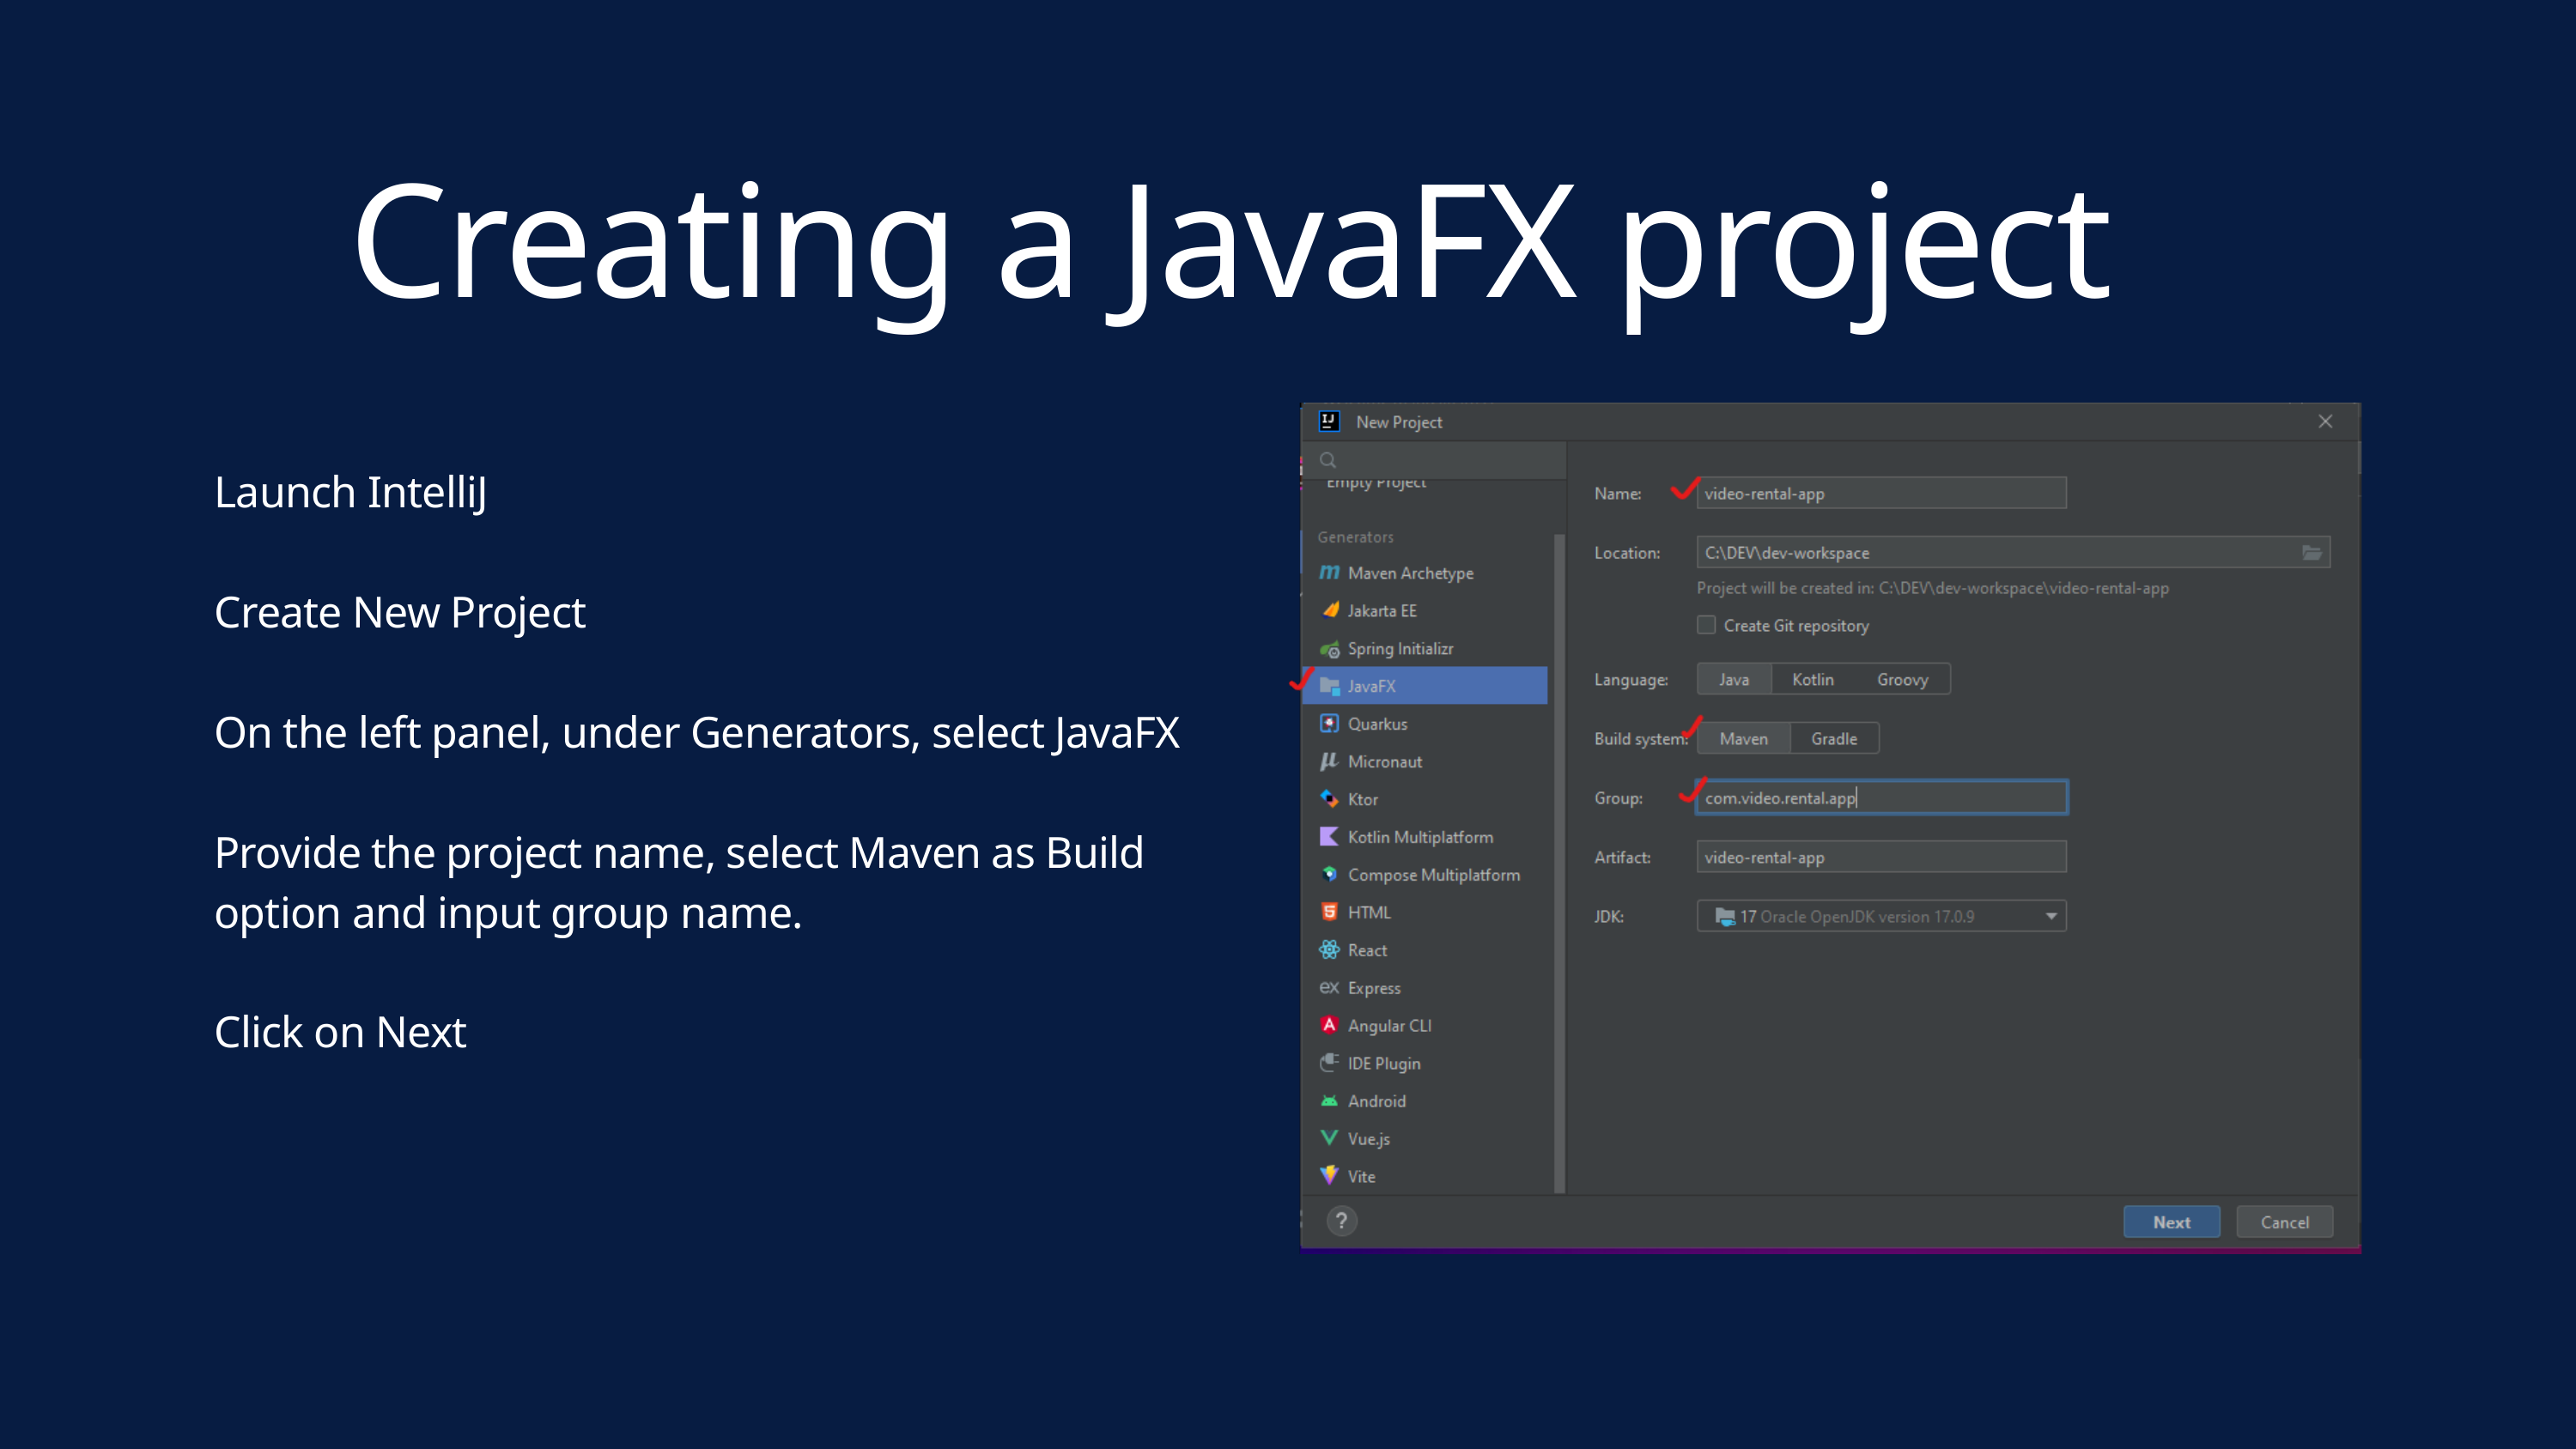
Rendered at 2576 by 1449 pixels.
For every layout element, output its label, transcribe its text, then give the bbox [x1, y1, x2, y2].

text_box [1287, 403, 2362, 1254]
text_box Creating a JavaFX project [214, 108, 2248, 549]
text_box Launch IntelliJ Create New Project On the left panel, under Generators, select JavaFX Provide the project name, select Maven as Build option and input group name. Click on Next [214, 456, 1201, 1117]
